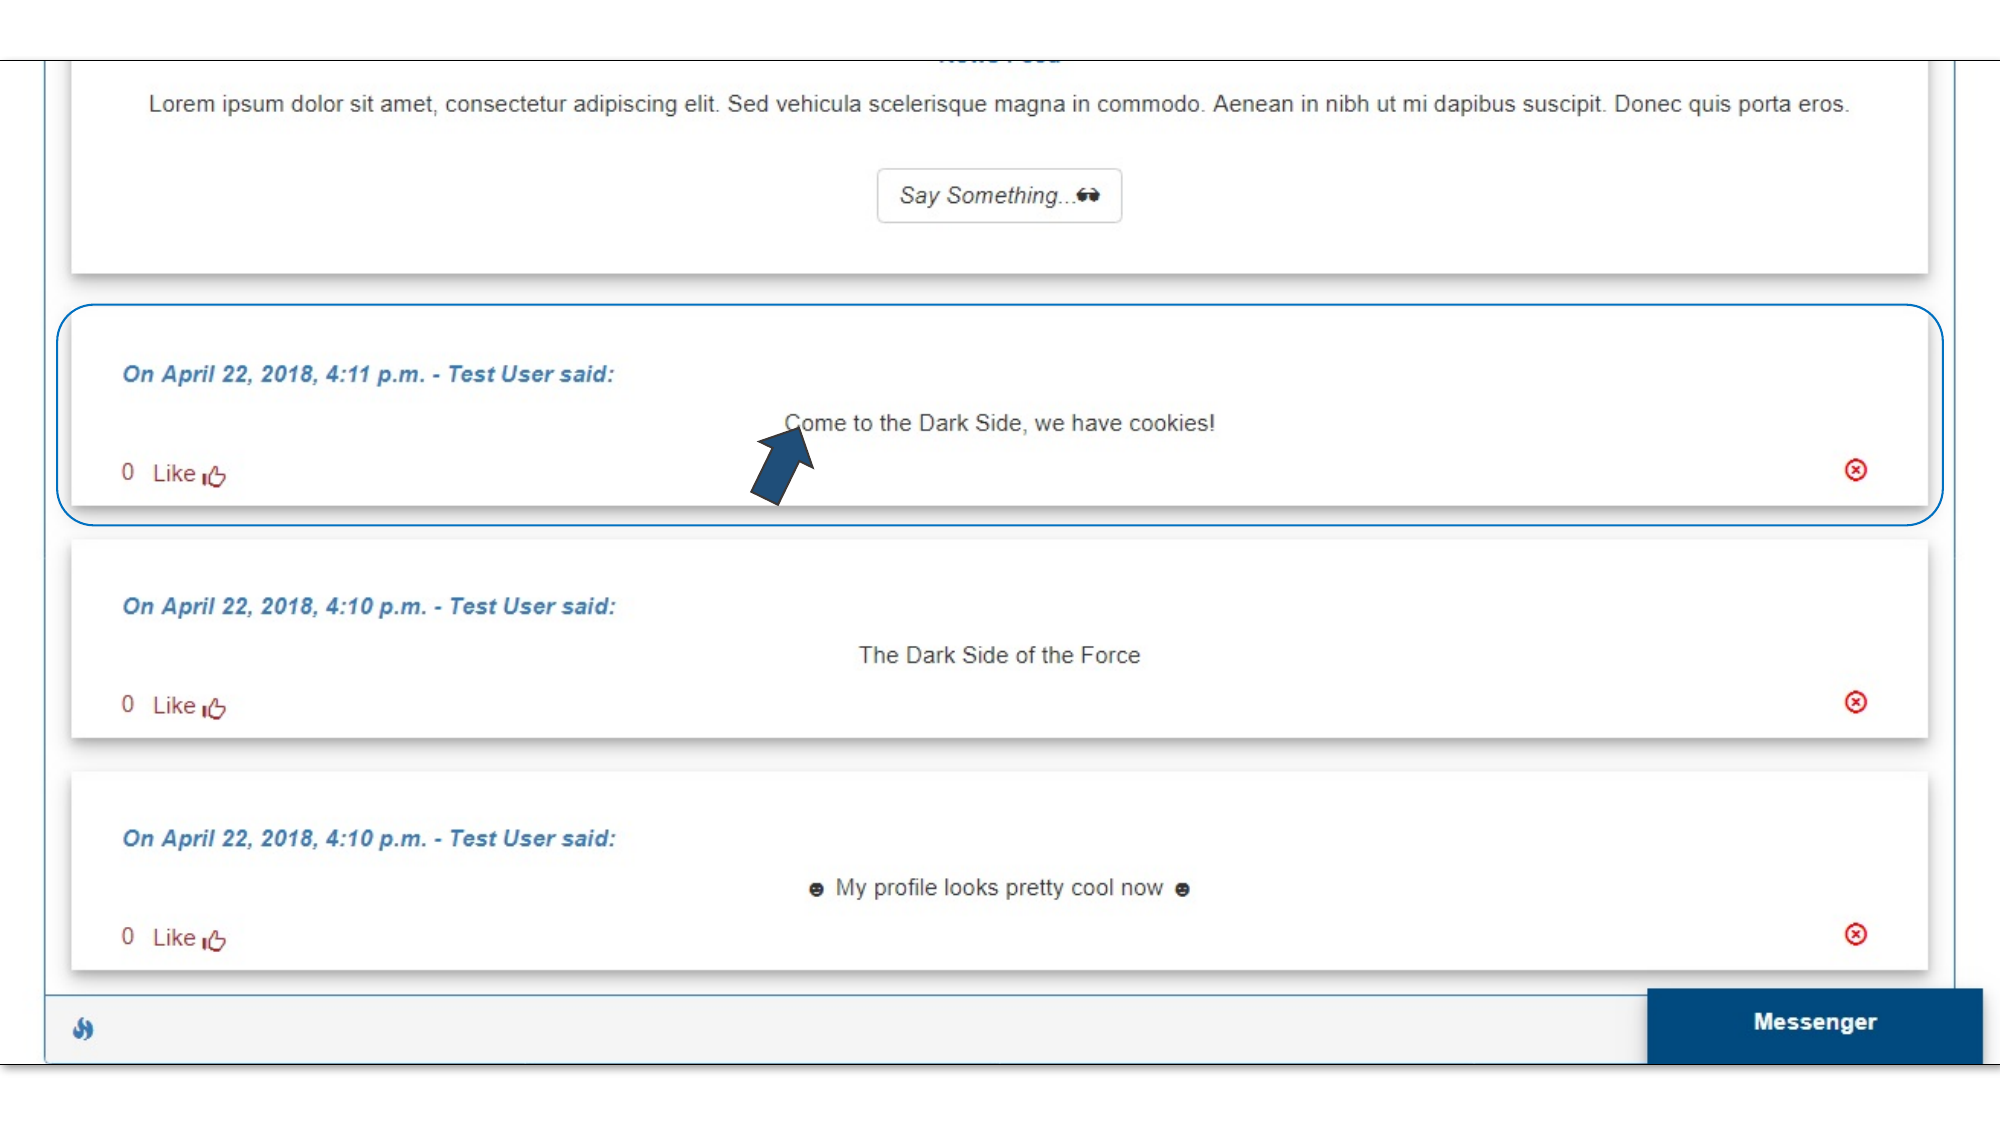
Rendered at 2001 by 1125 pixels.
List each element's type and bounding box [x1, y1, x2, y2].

picture [0, 60, 2000, 1065]
